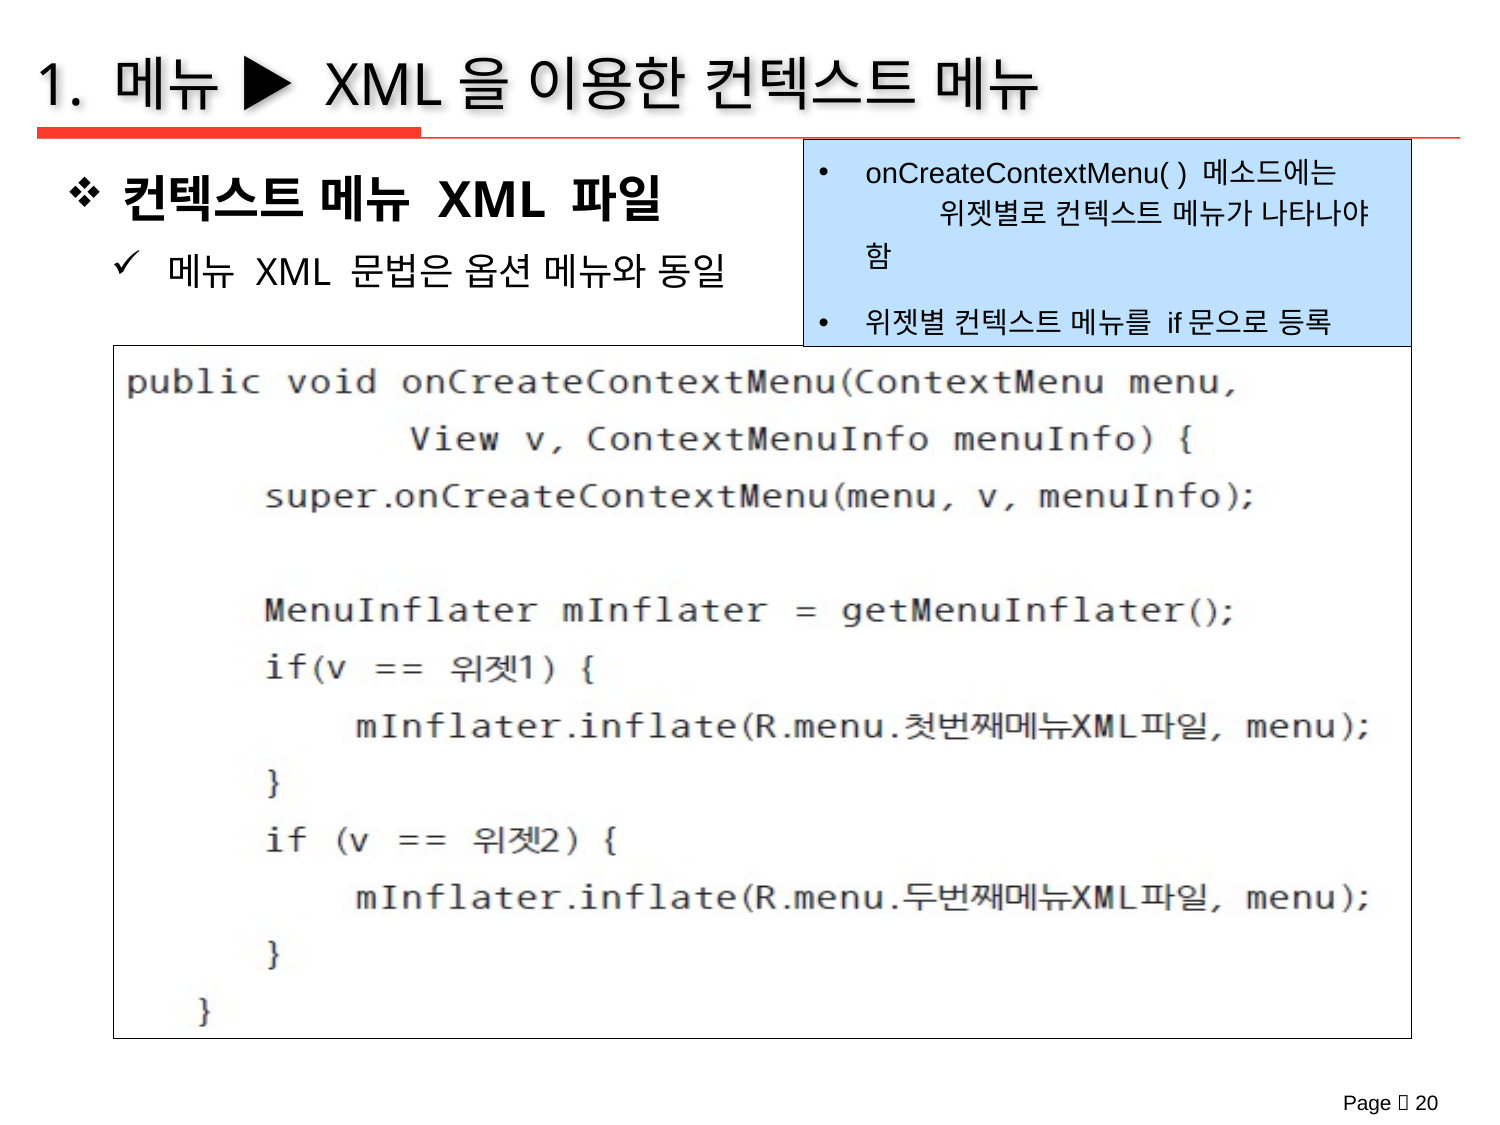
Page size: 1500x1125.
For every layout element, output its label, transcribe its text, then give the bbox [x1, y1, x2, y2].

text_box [113, 345, 1412, 1039]
title 1. 메뉴 ▶ XML을 이용한 컨텍스트 메뉴 [35, 47, 1434, 142]
text_box onCreateContextMenu( ) 메소드에는 위젯별로 컨텍스트 메뉴가 나타나야 함 위젯별 컨텍스트 메뉴를 if문으로 등록 [803, 139, 1412, 344]
list 컨텍스트 메뉴 XML 파일 메뉴 XML 문법은 옵션 메뉴와 동일 [22, 167, 764, 314]
